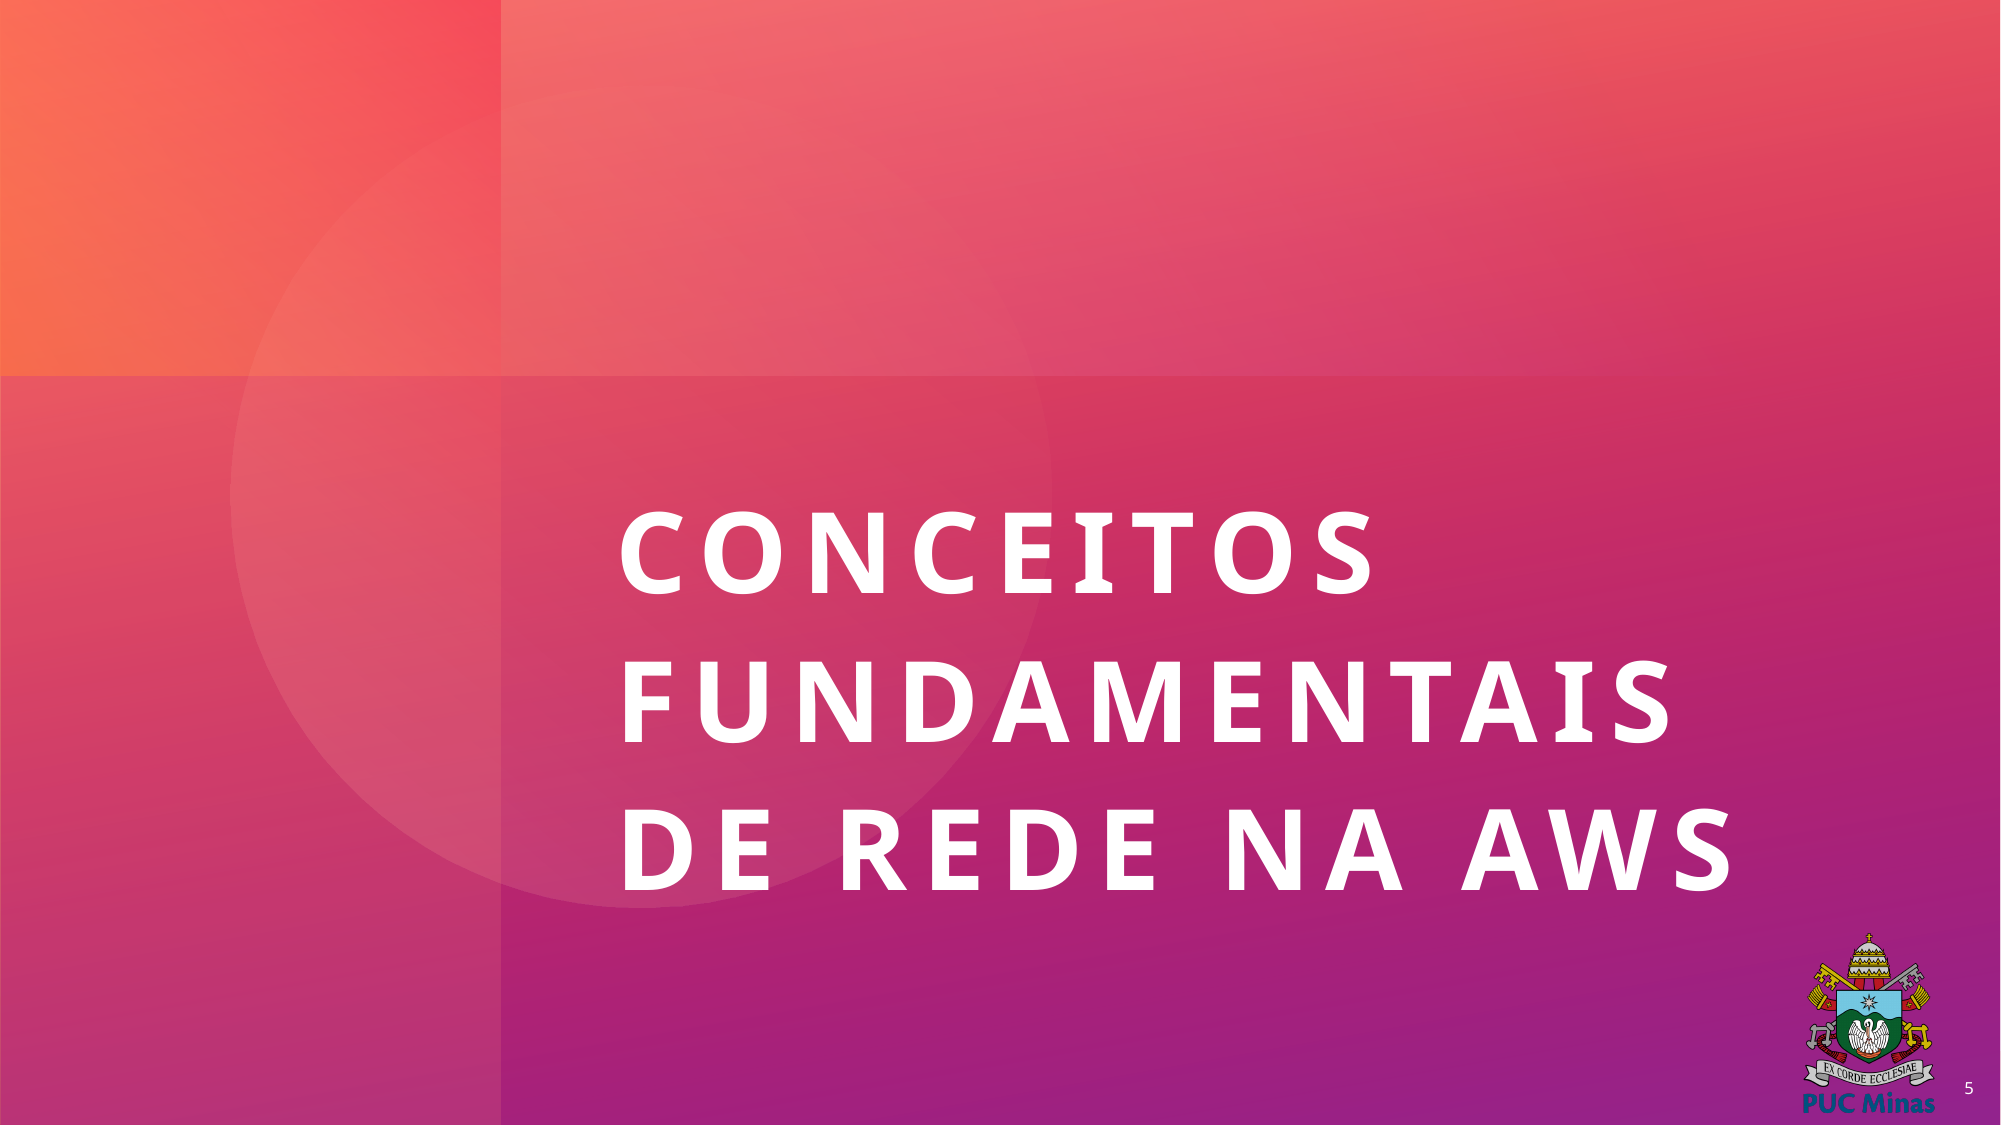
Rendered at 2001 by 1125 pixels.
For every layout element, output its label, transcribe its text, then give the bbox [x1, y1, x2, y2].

slide_number 5 [1944, 1058, 1989, 1119]
picture [1794, 921, 1944, 1125]
title Conceitos Fundamentais de Rede na AWS [600, 460, 1854, 1010]
